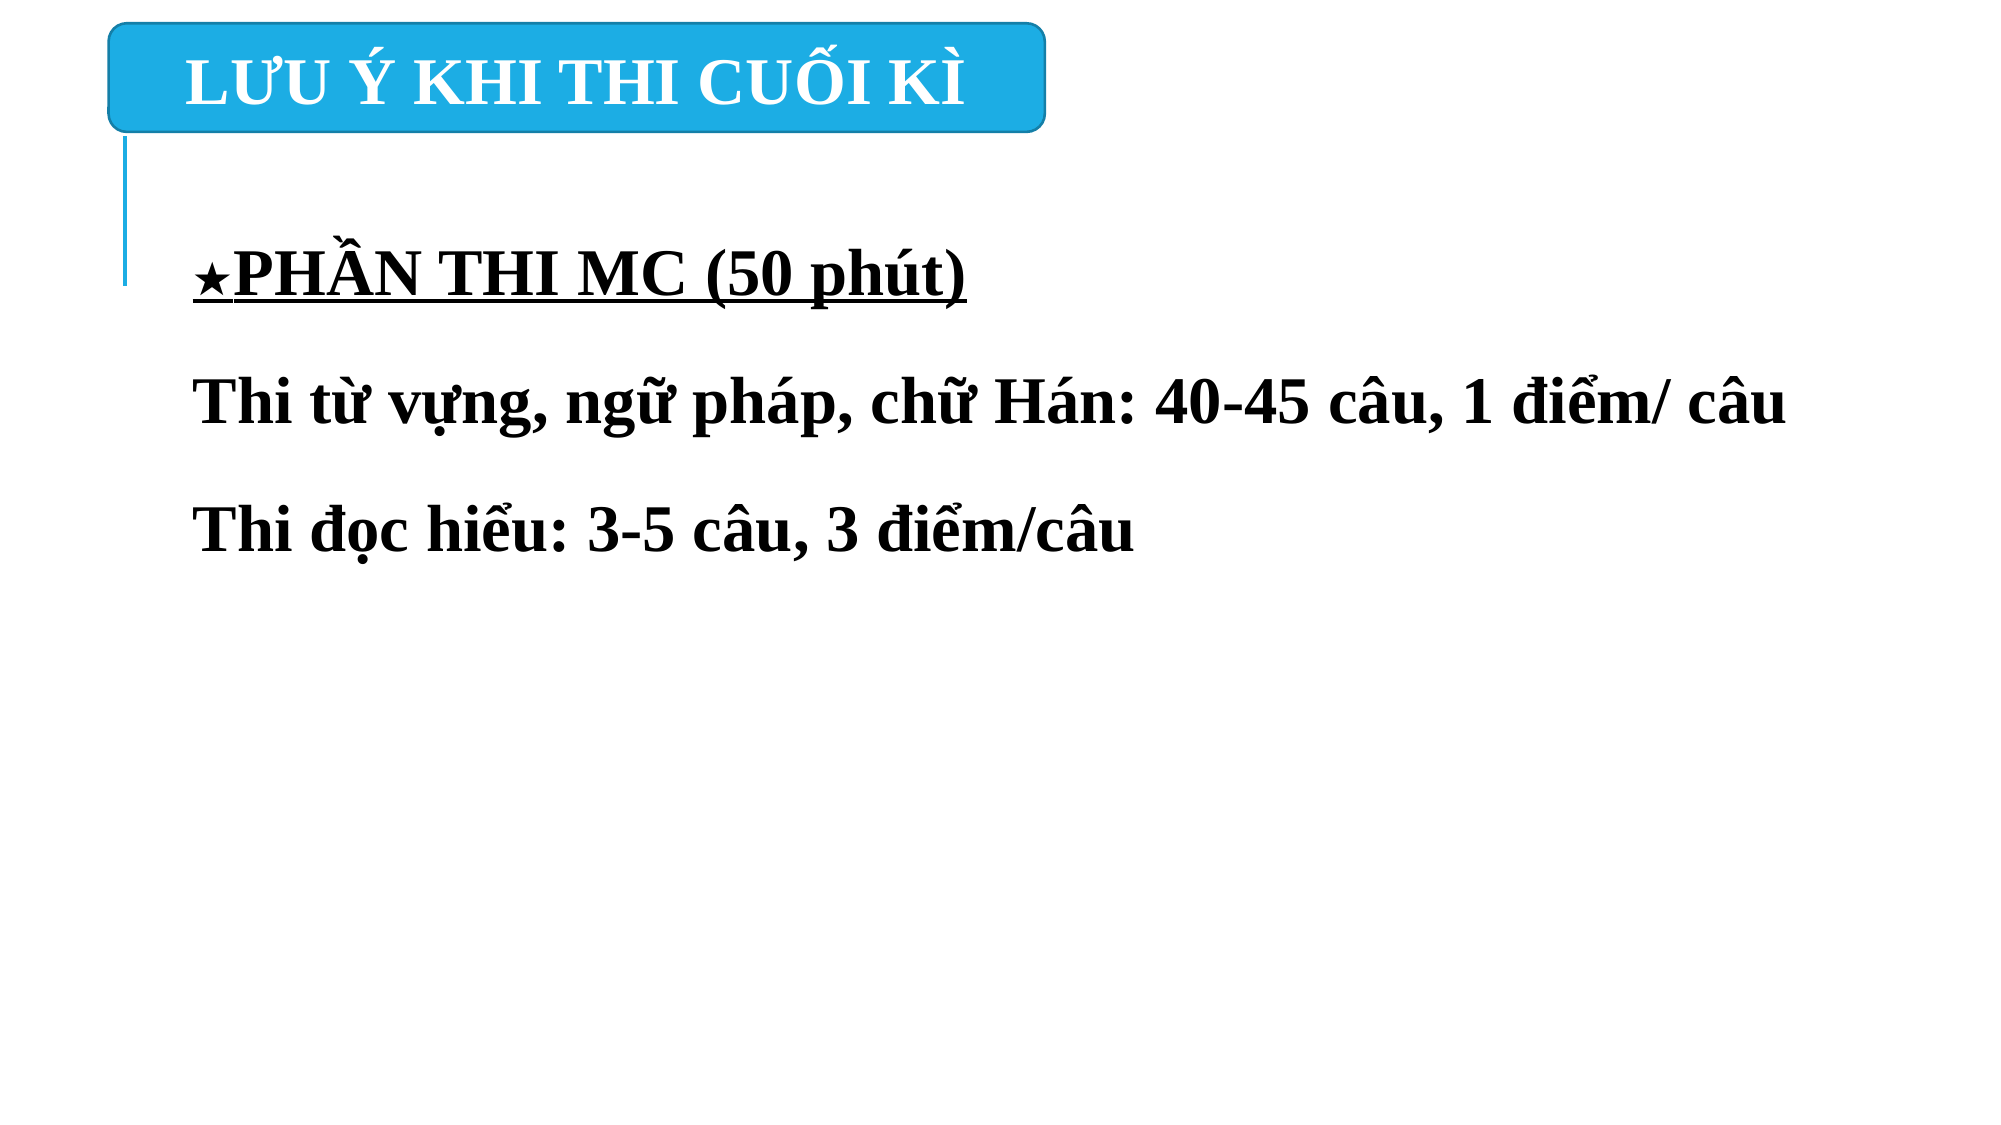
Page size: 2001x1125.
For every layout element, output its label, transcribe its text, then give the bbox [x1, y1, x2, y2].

list ★PHẦN THI MC (50 phút) Thi từ vựng, ngữ pháp, chữ Hán: 40-45 câu, 1 điểm/ câu Thi đọc hiểu: 3-5 câu, 3 điểm/câu [168, 173, 1908, 1035]
text_box LƯU Ý KHI THI CUỐI KÌ [107, 21, 1047, 134]
